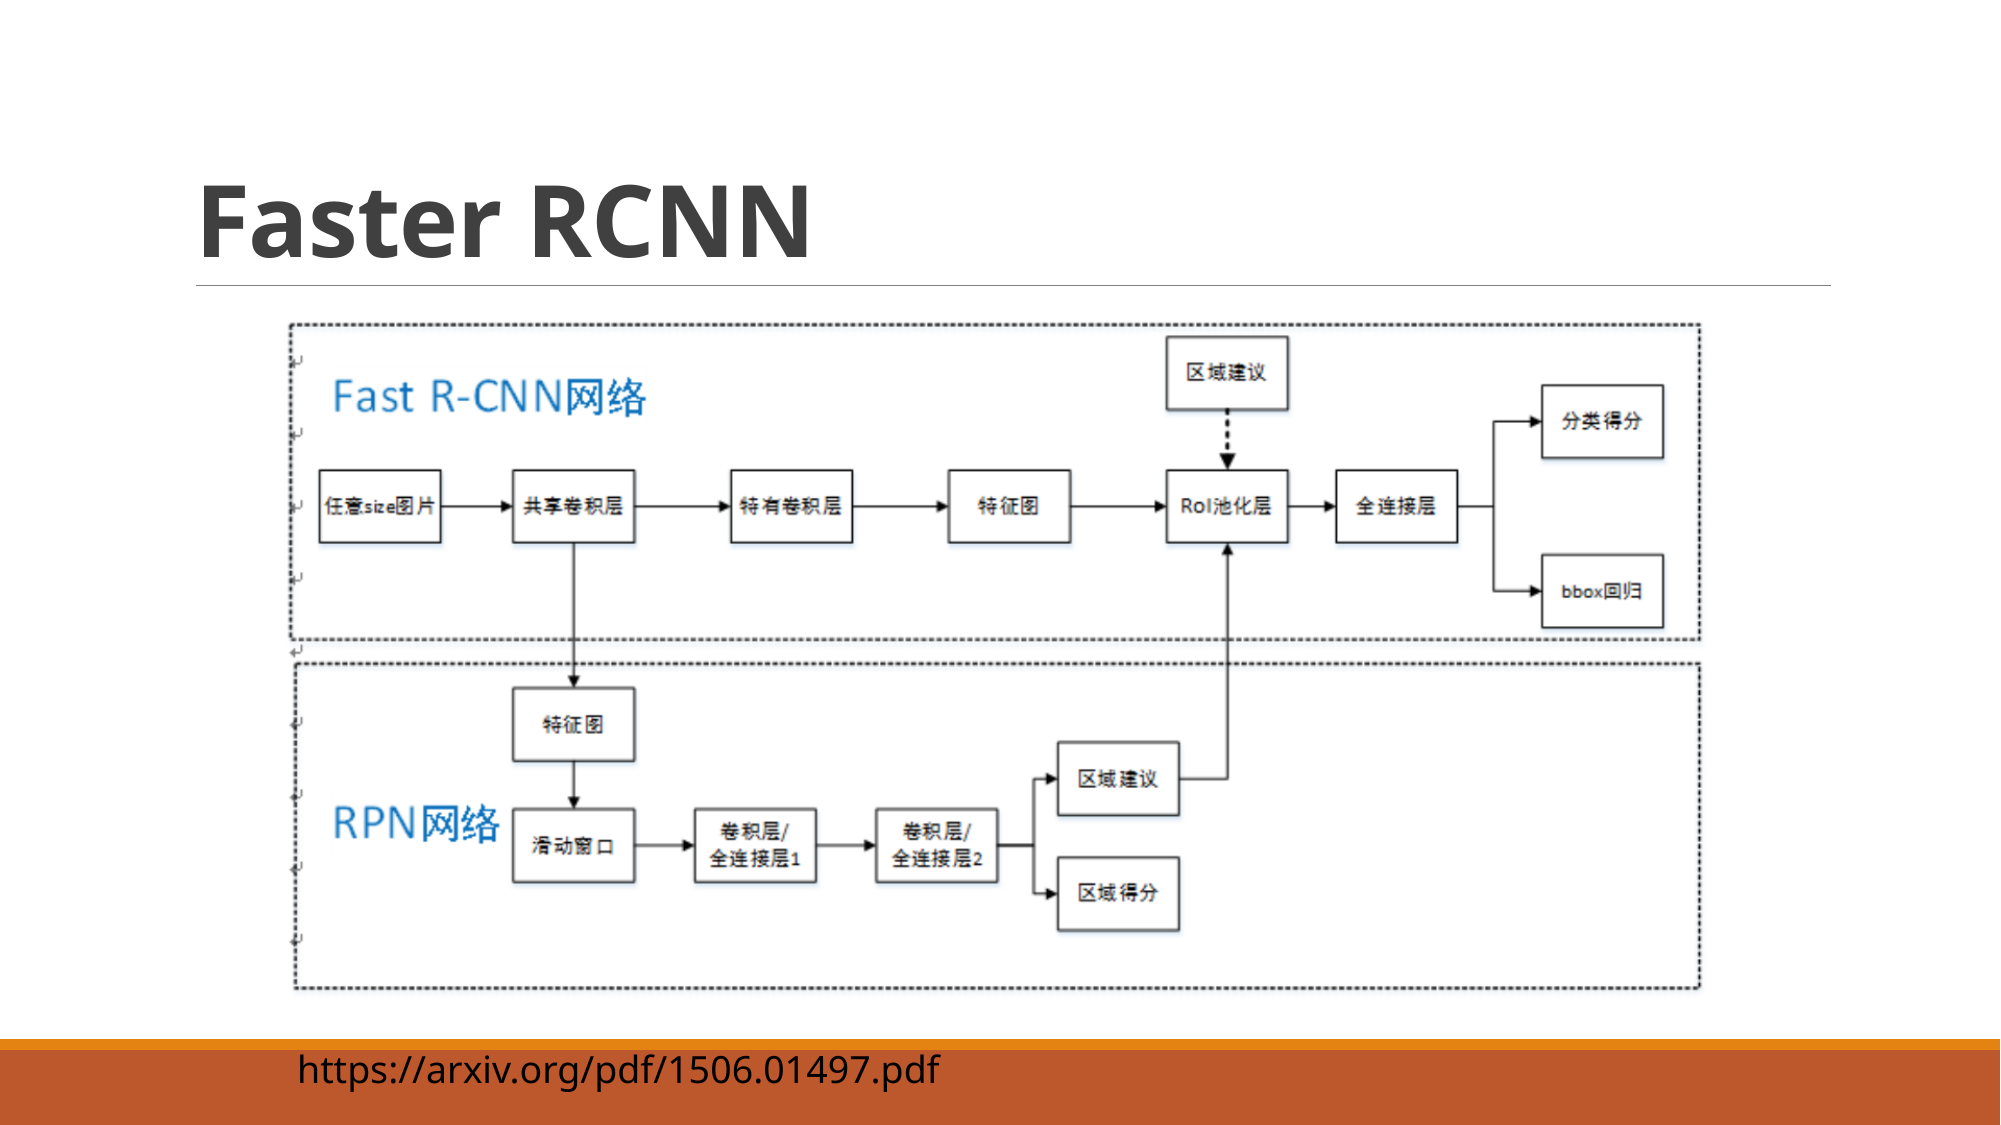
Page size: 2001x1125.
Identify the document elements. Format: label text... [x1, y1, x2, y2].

text_box https://arxiv.org/pdf/1506.01497.pdf [282, 1038, 955, 1098]
title Faster RCNN [180, 47, 1830, 285]
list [273, 303, 1727, 1009]
